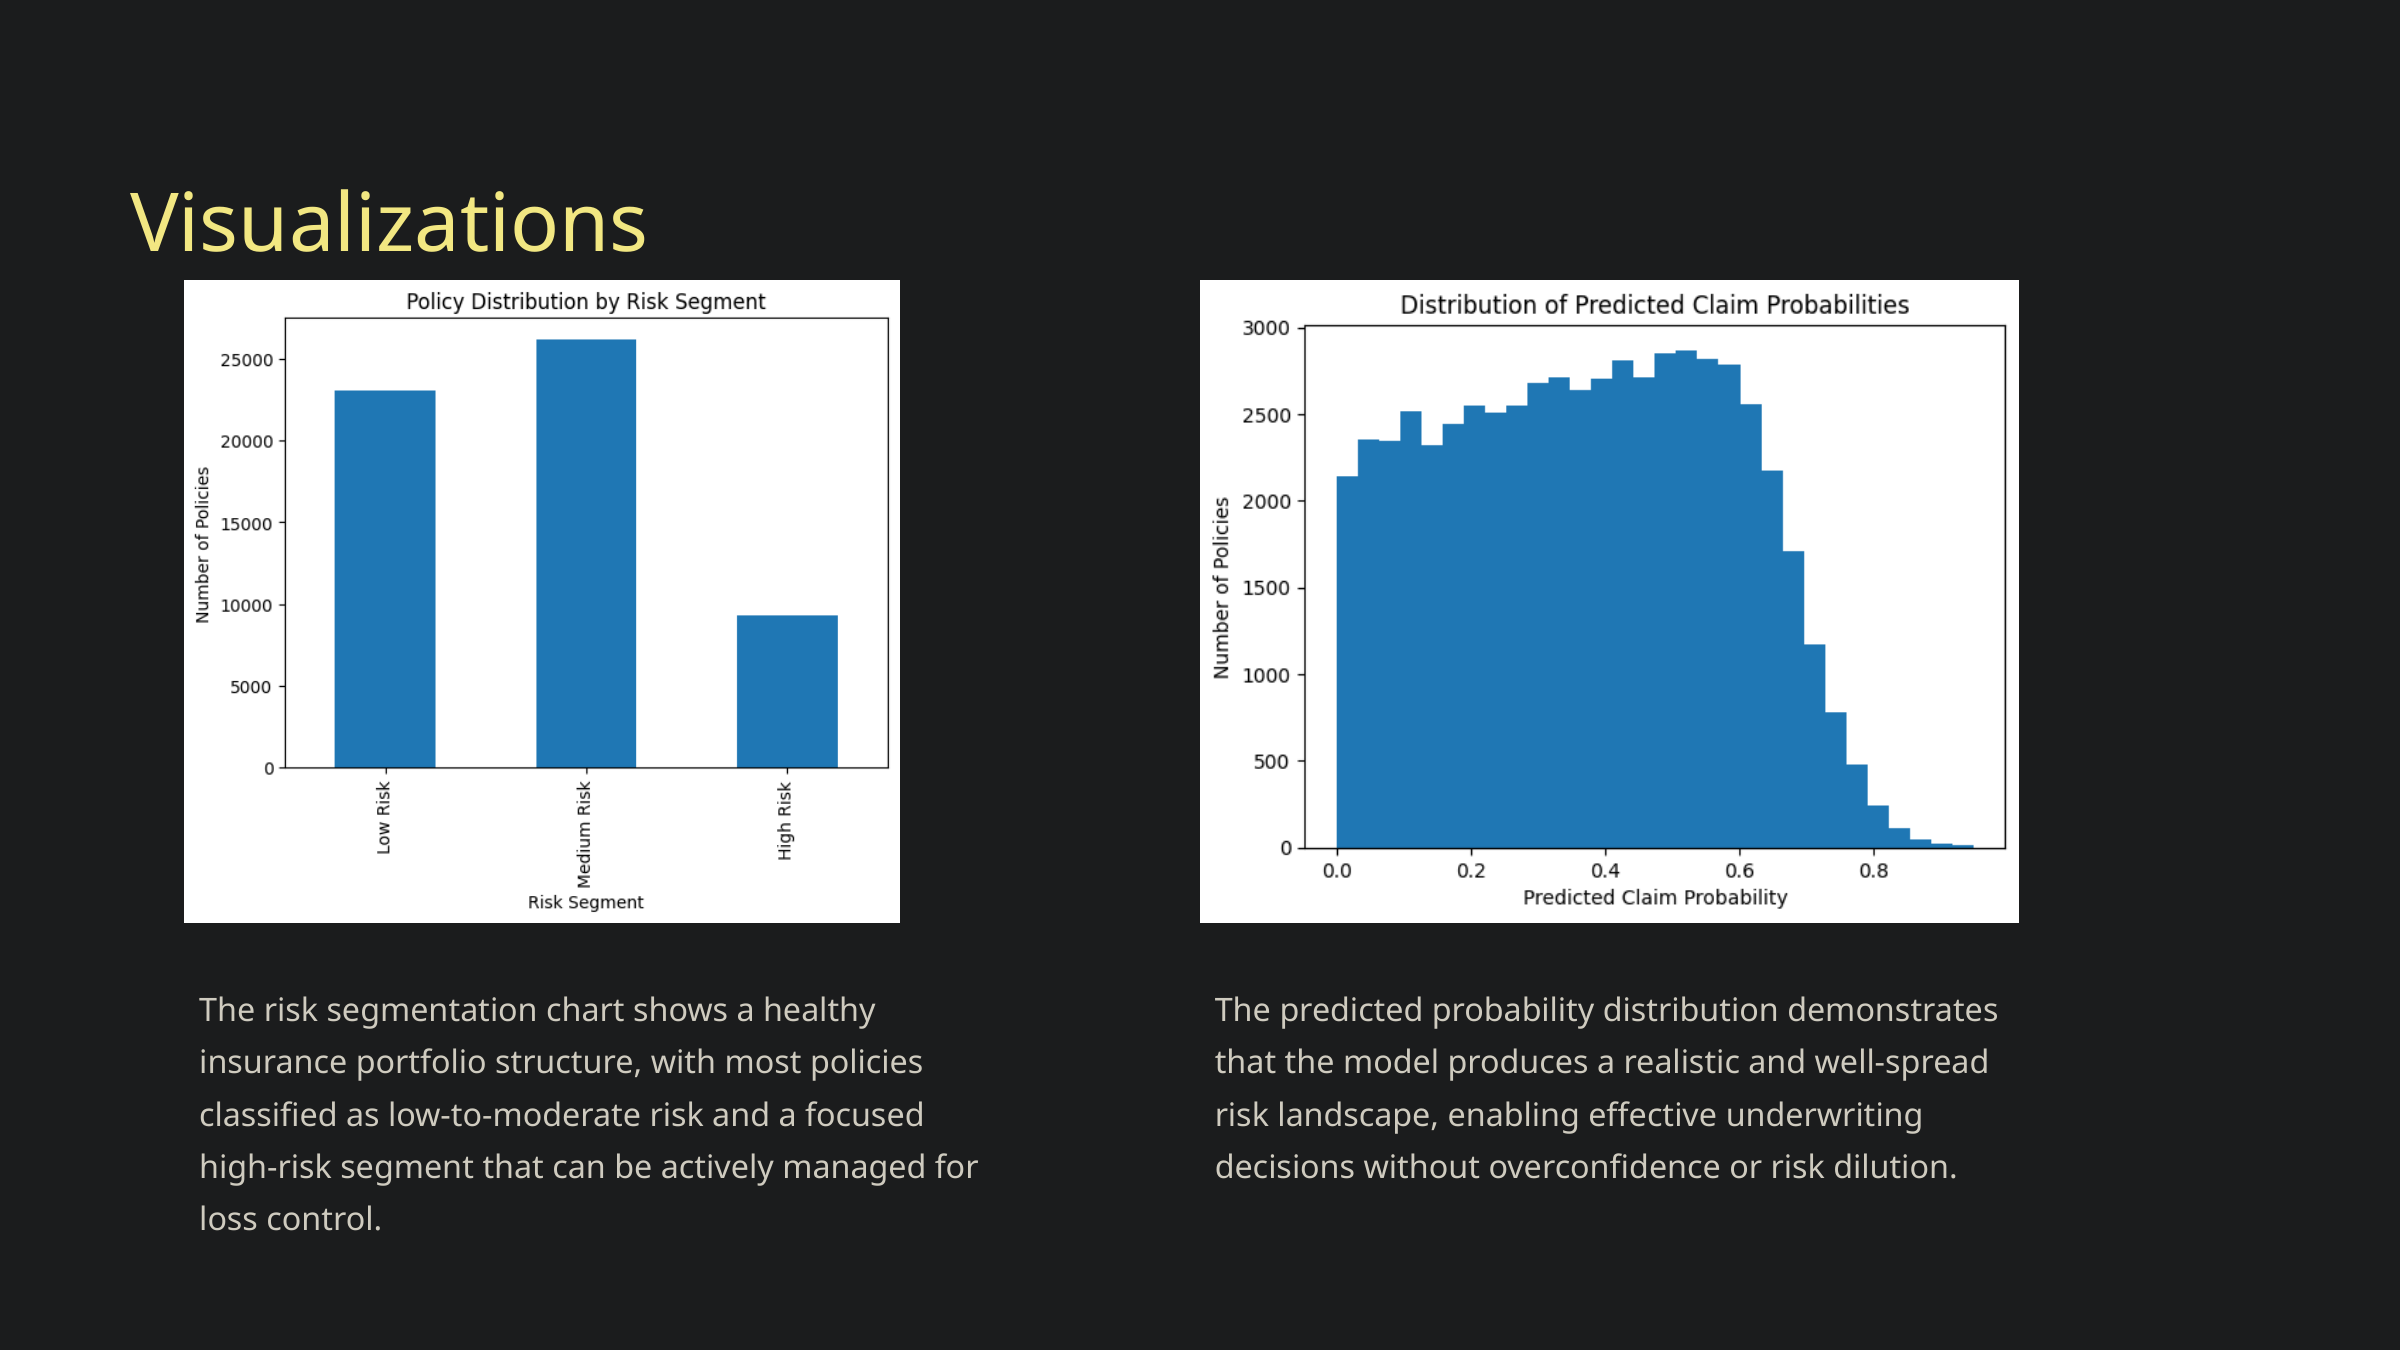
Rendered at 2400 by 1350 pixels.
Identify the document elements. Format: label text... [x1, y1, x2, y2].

text_box The risk segmentation chart shows a healthy insurance portfolio structure, with most policies classified as low-to-moderate risk and a focused high-risk segment that can be actively managed for loss control. [184, 968, 1004, 1244]
picture [184, 280, 900, 924]
text_box Visualizations [130, 166, 1295, 269]
text_box The predicted probability distribution demonstrates that the model produces a realistic and well-spread risk landscape, enabling effective underwriting decisions without overconfidence or risk dilution. [1199, 968, 2019, 1192]
picture [1199, 280, 2019, 924]
